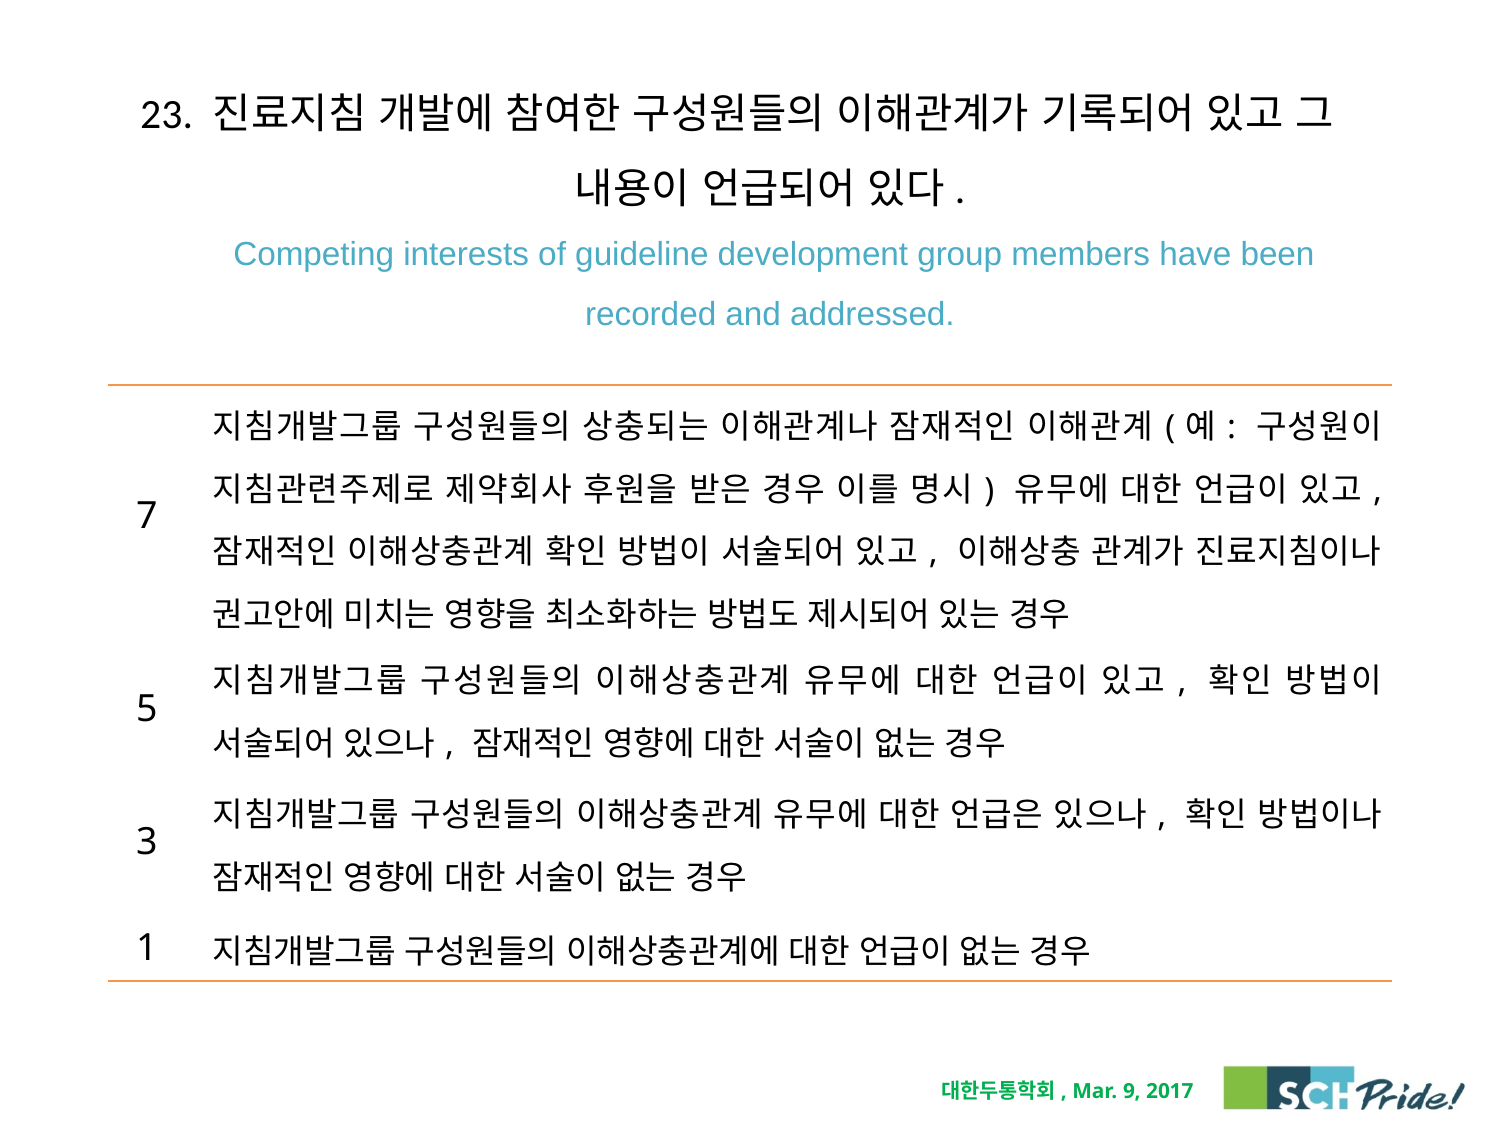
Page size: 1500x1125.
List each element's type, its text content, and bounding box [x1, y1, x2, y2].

table_header 지침개발그룹 구성원들의 상충되는 이해관계나 잠재적인 이해관계(예: 구성원이 지침관련주제로 제약회사 후원을 받은 경우 이를 명시) 유무에 대한 언급이 있고, 잠재적인 이해상충관계 확인 방법이 서술되어 있고, 이해상충 관계가 진료지침이나 권고안에 미치는 영향을 최소화하는 방법도 제시되어 있는 경우 [203, 386, 1392, 636]
table_cell 1 [108, 903, 203, 980]
table_cell 지침개발그룹 구성원들의 이해상충관계에 대한 언급이 없는 경우 [203, 903, 1392, 980]
title 23. 진료지침 개발에 참여한 구성원들의 이해관계가 기록되어 있고 그 내용이 언급되어 있다. Competing interests of guideline development group members have been recorded and addressed. [86, 103, 1388, 291]
table_cell 3 [108, 770, 203, 903]
table_cell 지침개발그룹 구성원들의 이해상충관계 유무에 대한 언급이 있고, 확인 방법이 서술되어 있으나, 잠재적인 영향에 대한 서술이 없는 경우 [203, 636, 1392, 770]
table_cell 5 [108, 636, 203, 770]
picture [1222, 1064, 1465, 1110]
table_header 7 [108, 386, 203, 636]
table_cell 지침개발그룹 구성원들의 이해상충관계 유무에 대한 언급은 있으나, 확인 방법이나 잠재적인 영향에 대한 서술이 없는 경우 [203, 770, 1392, 903]
